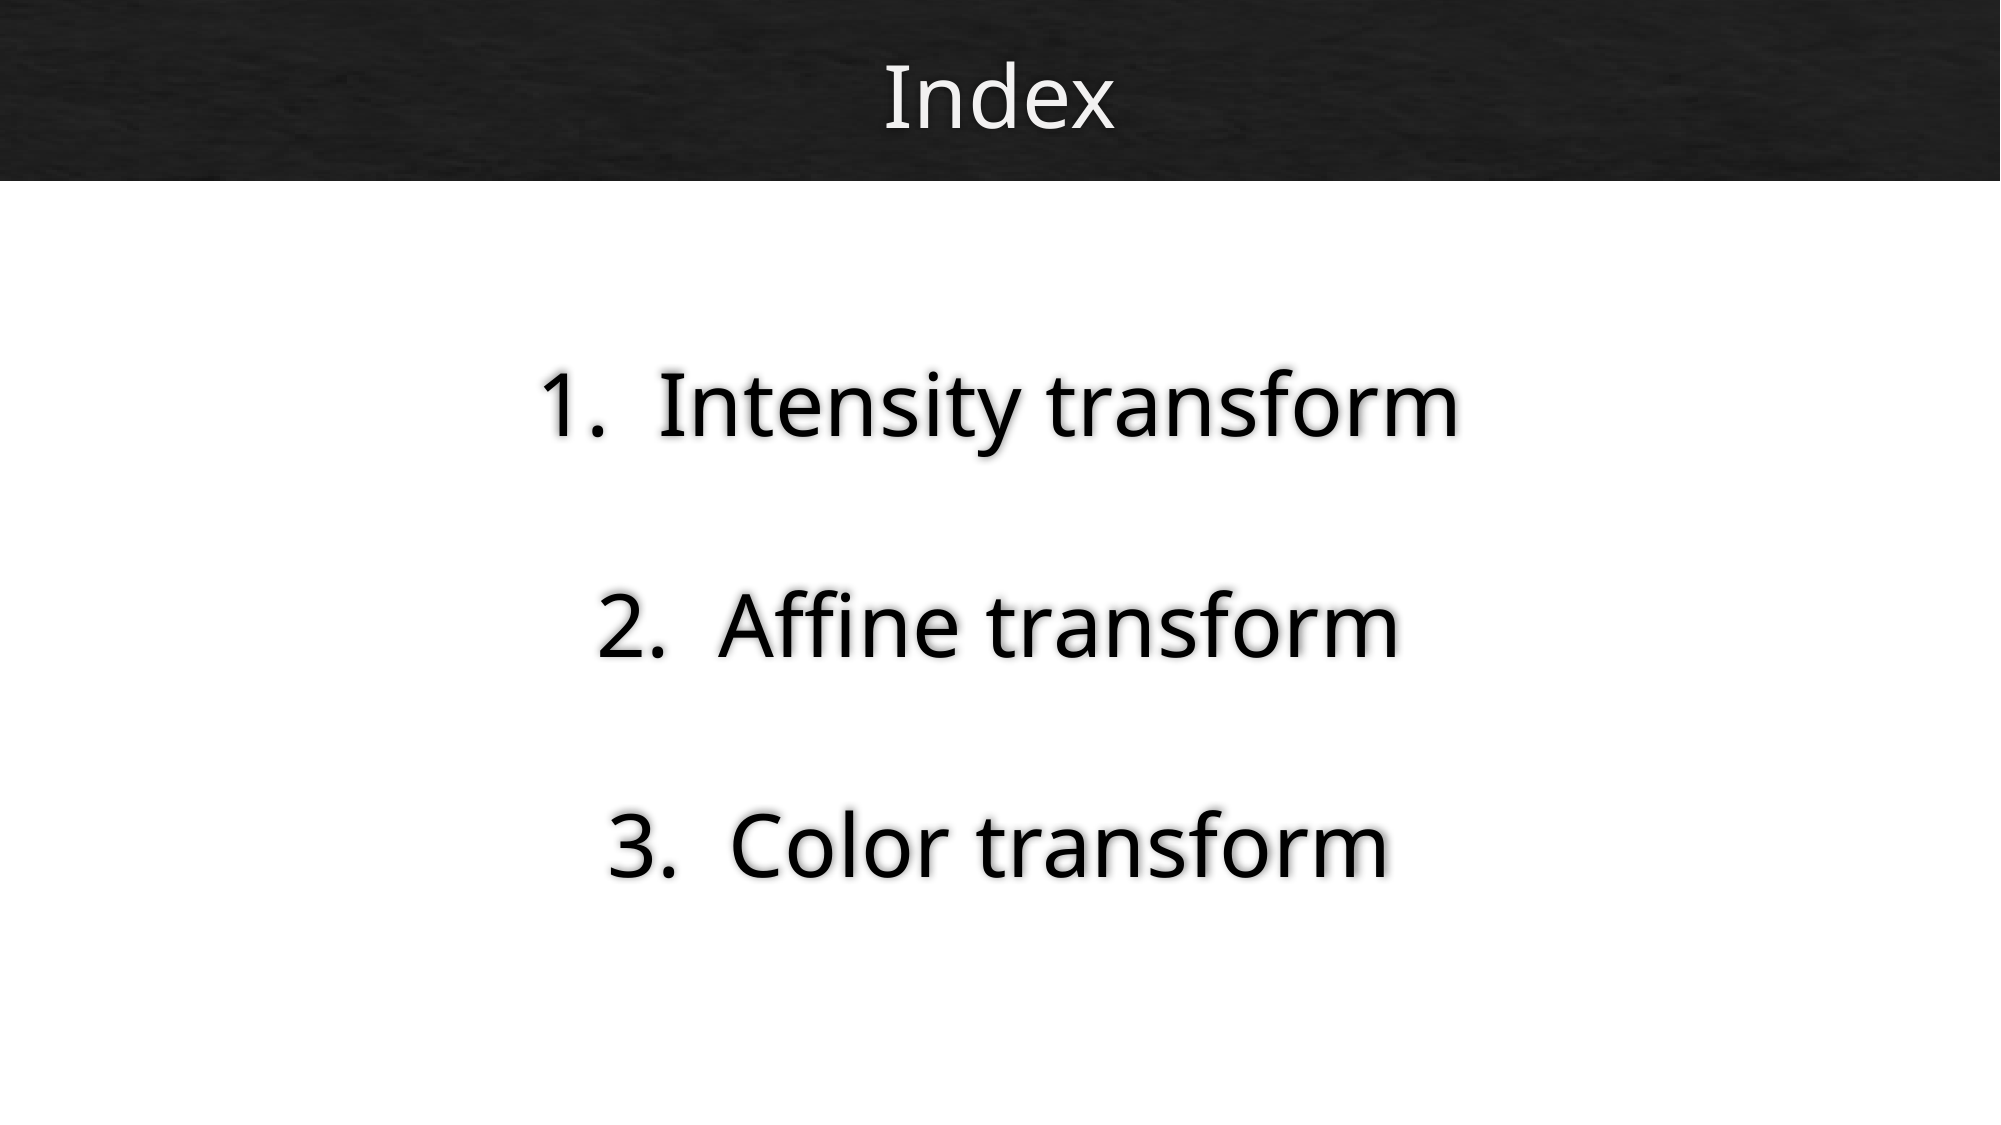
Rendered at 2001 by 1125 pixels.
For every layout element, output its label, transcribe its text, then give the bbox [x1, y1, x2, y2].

picture [0, 0, 2000, 181]
text_box Intensity transform Affine transform Color transform [150, 351, 1850, 885]
